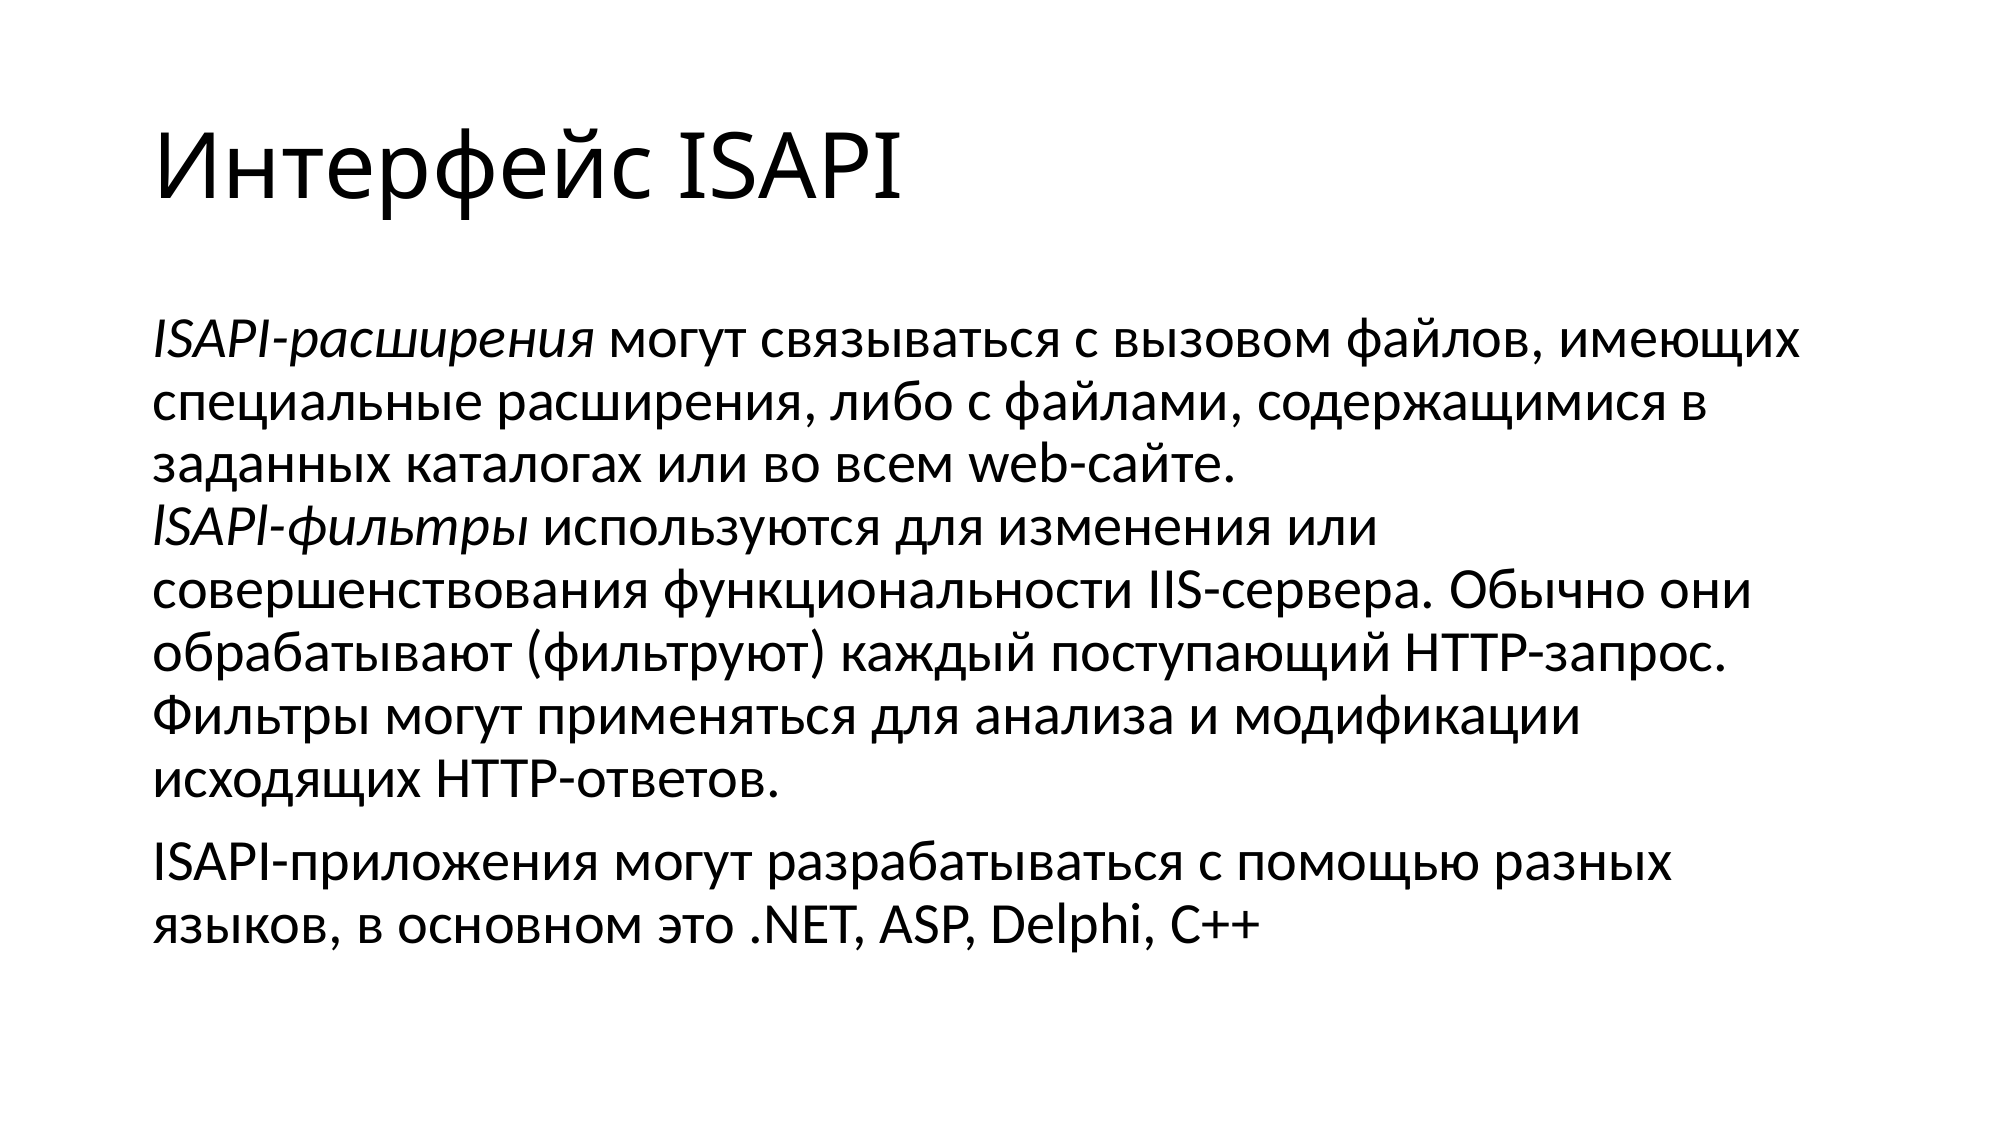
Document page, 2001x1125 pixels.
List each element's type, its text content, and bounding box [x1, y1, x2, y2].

list ISAPI-расширения могут связываться с вызовом файлов, имеющих специальные расширения, либо с файлами, содержащимися в заданных каталогах или во всем web-сайте. lSAPl-фильтры используются для изменения или совершенствования функциональности IIS-сервера. Обычно они обрабатывают (фильтруют) каждый поступающий HTTP-запрос. Фильтры могут применяться для анализа и модификации исходящих НТТР-ответов. ISAPI-приложения могут разрабатываться с помощью разных языков, в основном это .NET, ASP, Delphi, С++ [137, 299, 1863, 1014]
title Интерфейс ISAPI [137, 59, 1863, 278]
